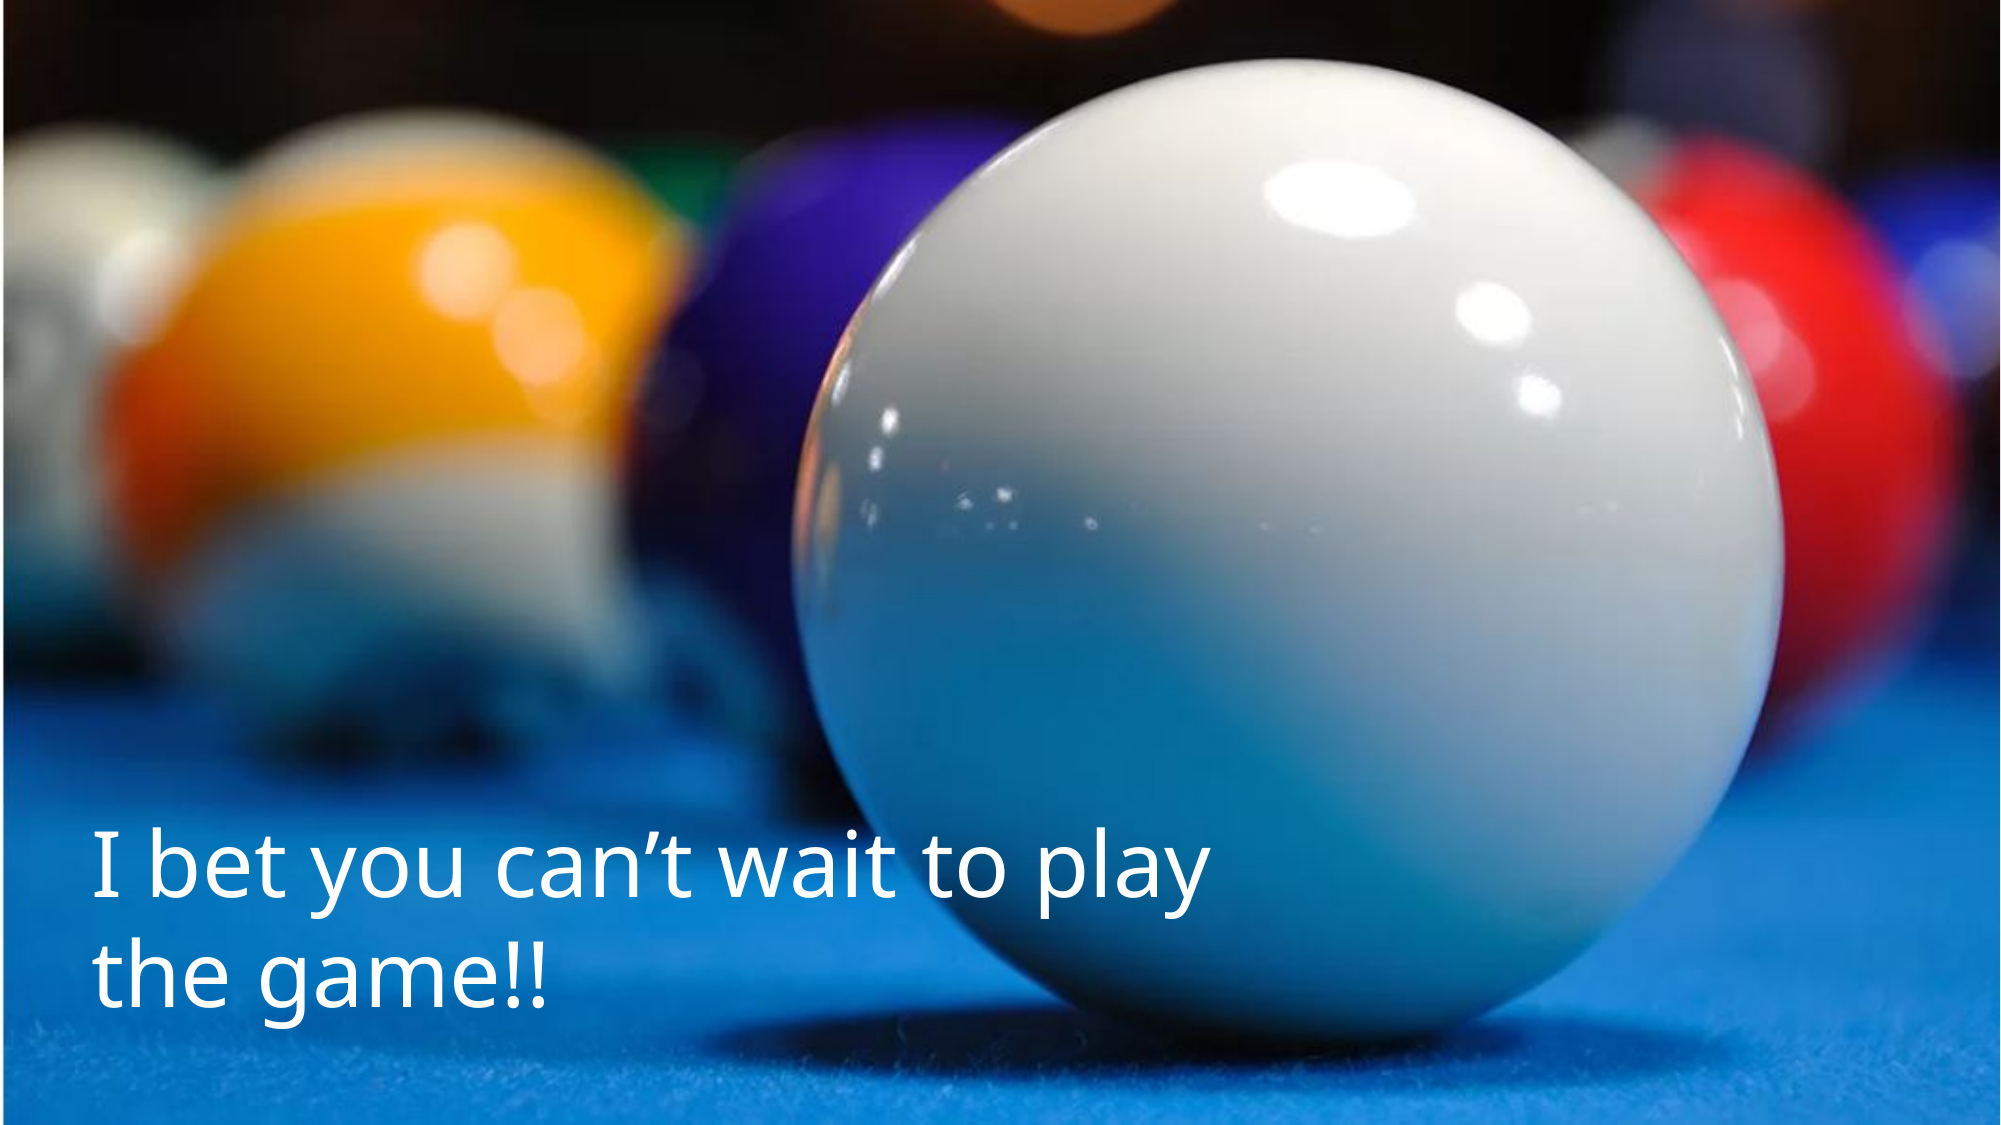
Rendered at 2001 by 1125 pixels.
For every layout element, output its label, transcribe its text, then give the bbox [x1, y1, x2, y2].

text_box I bet you can’t wait to play the game!! [76, 798, 1378, 1033]
picture [0, 0, 2001, 1125]
